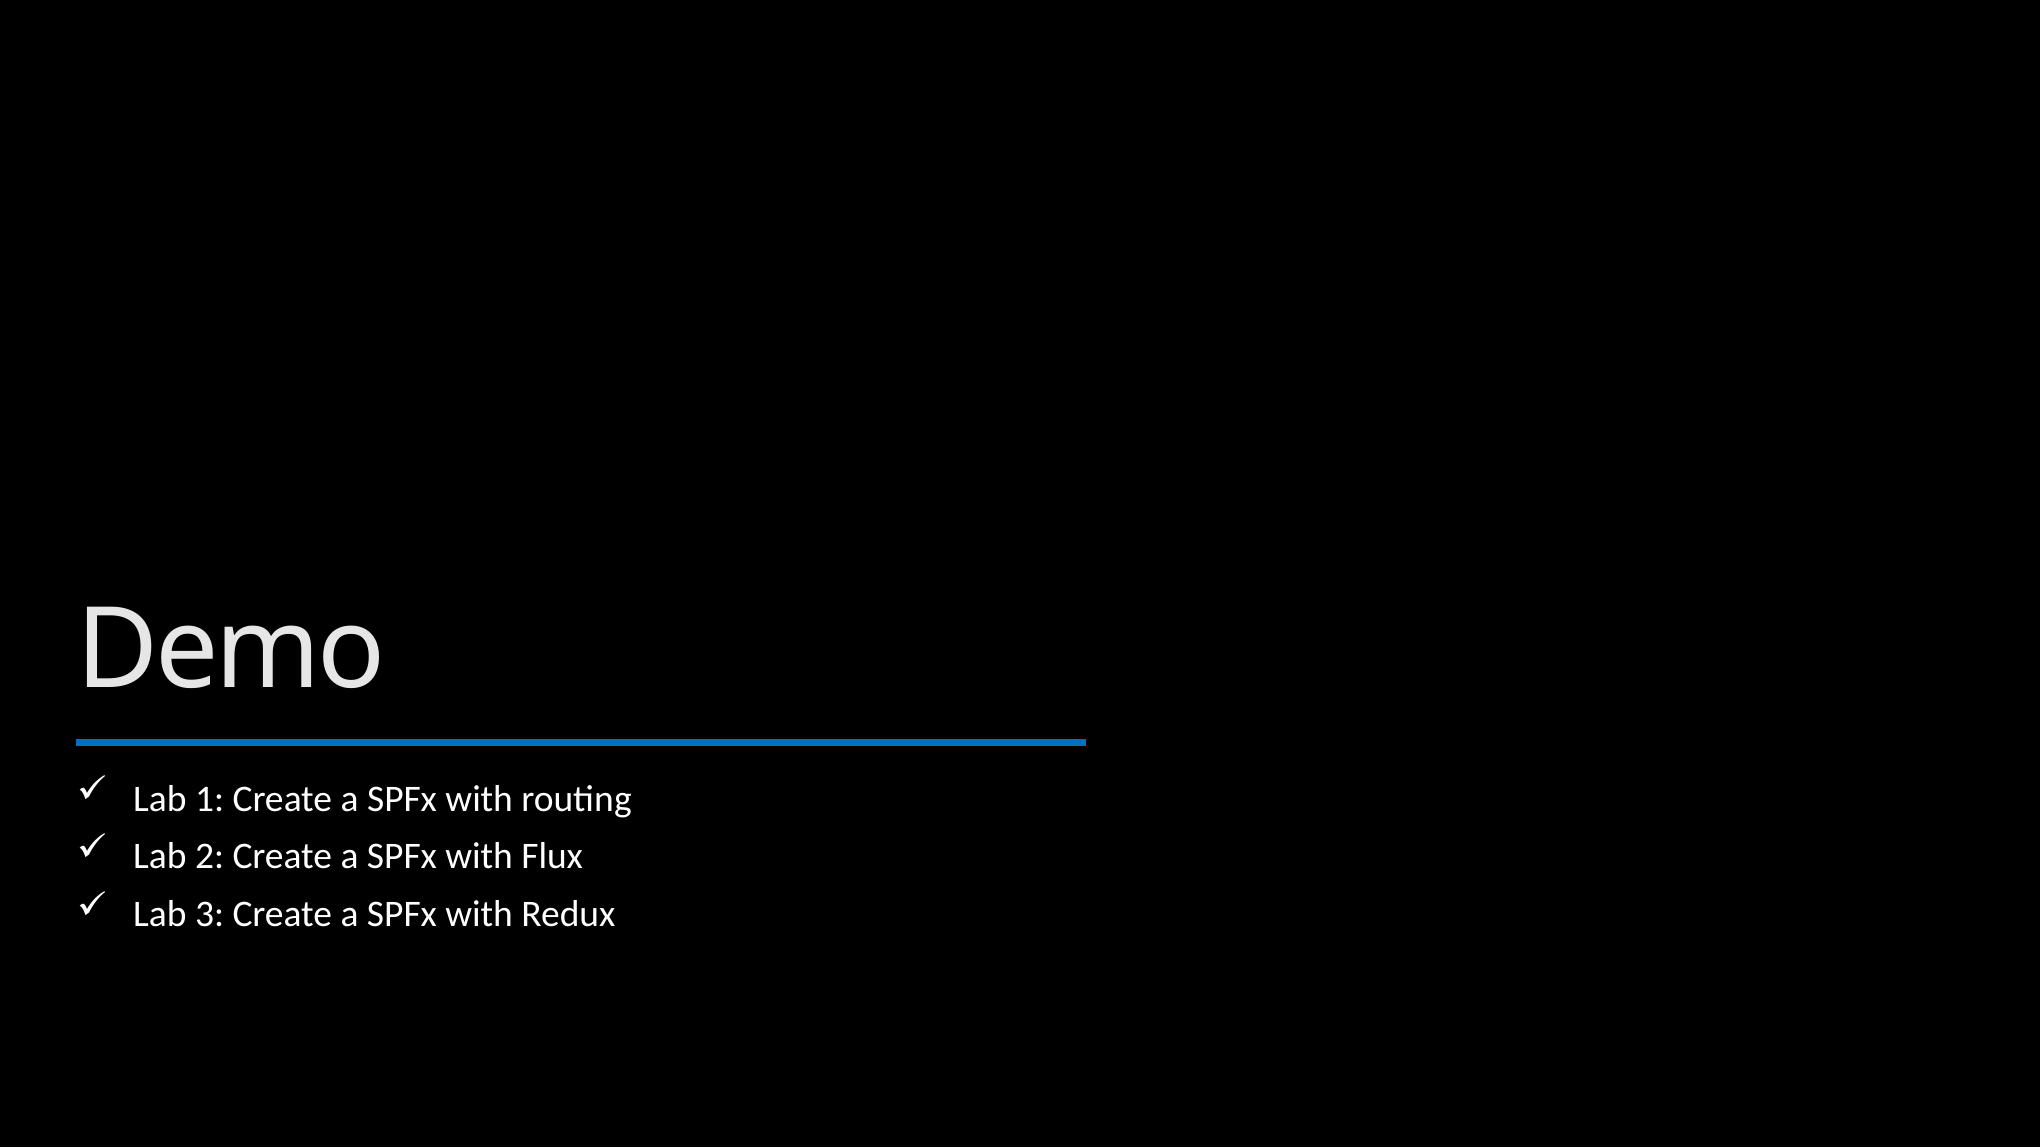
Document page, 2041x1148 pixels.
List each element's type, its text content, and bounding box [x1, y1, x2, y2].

title Demo [76, 590, 1324, 779]
text_box Lab 1: Create a SPFx with routing Lab 2: Create a SPFx with Flux Lab 3: Create a SPFx with Redux [62, 766, 648, 941]
